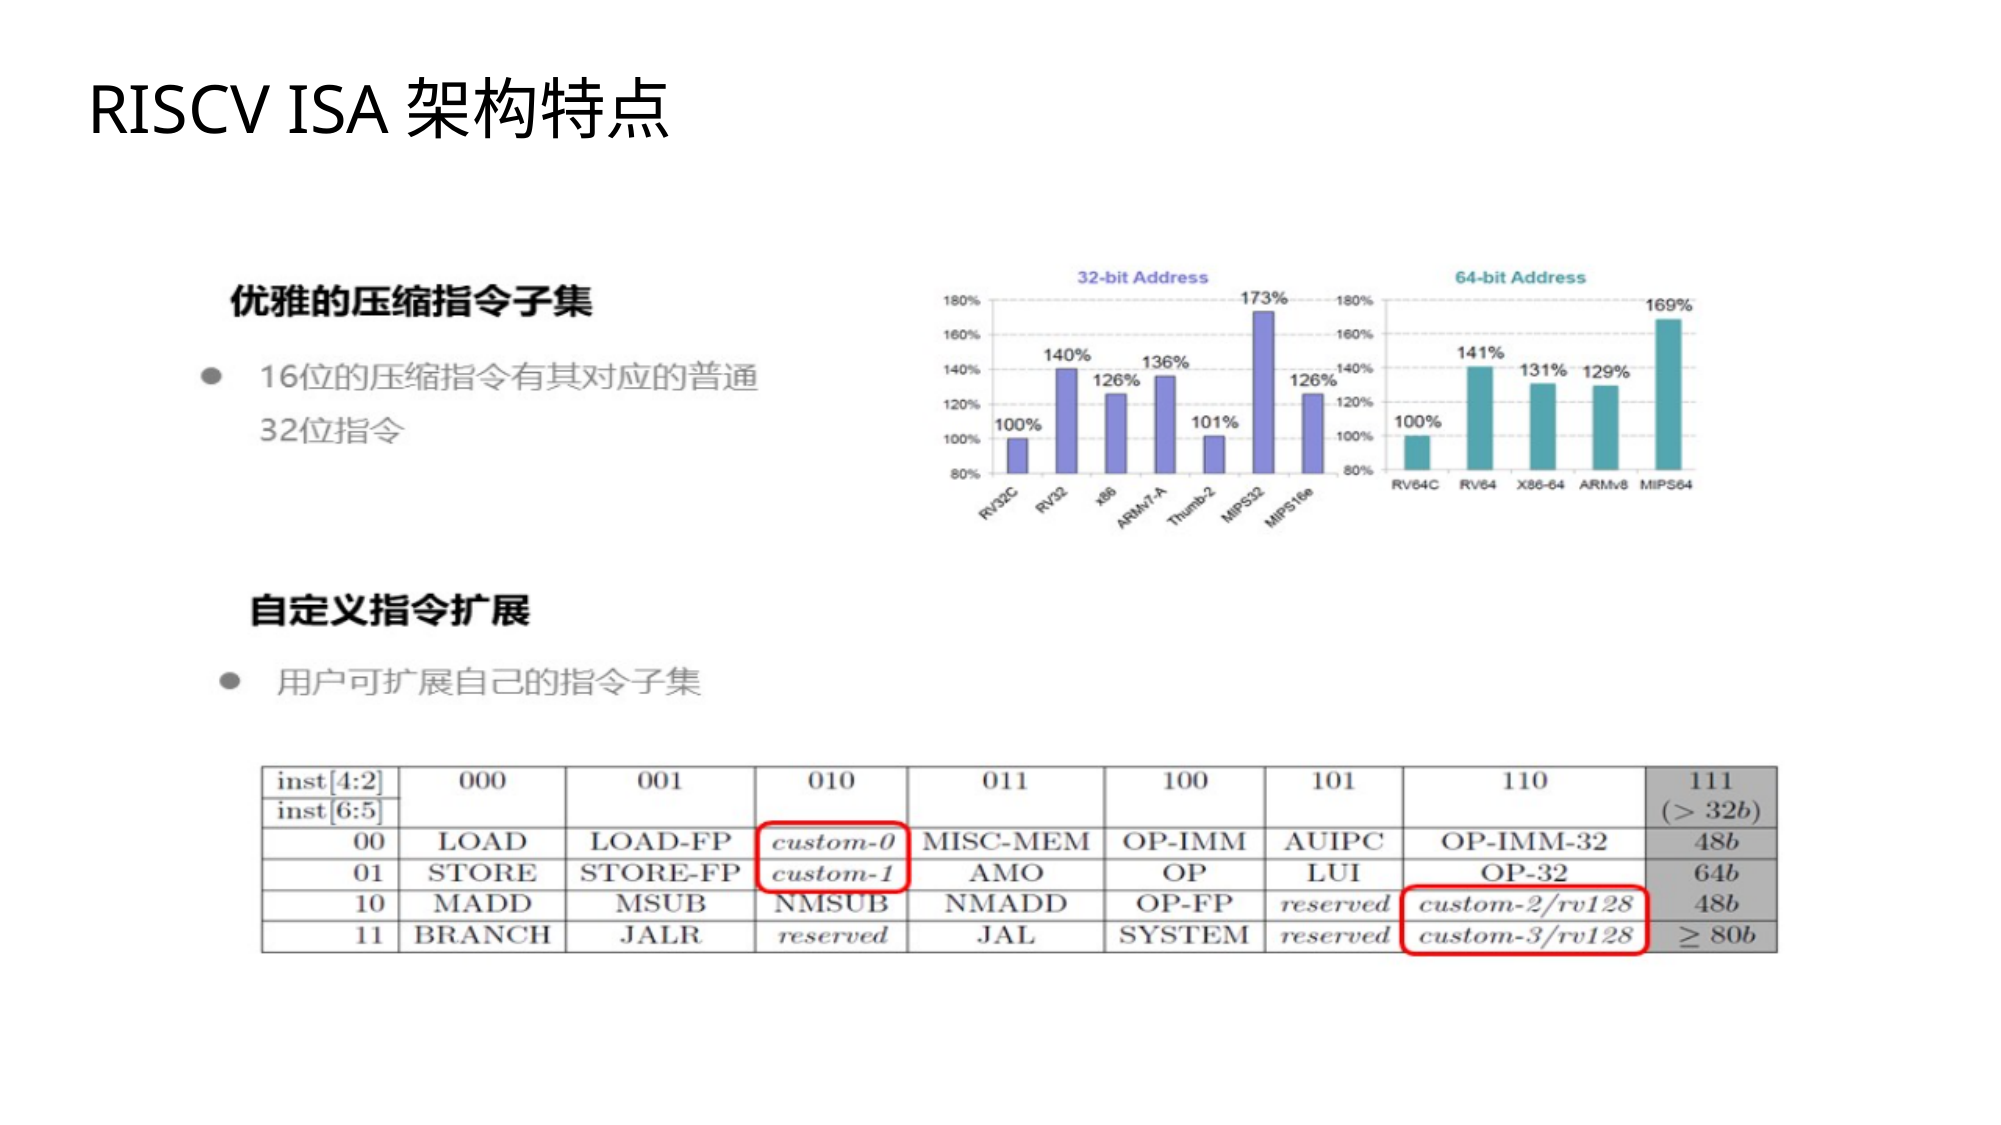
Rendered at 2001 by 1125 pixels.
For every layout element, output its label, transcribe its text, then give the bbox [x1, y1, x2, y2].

picture [168, 200, 1861, 977]
title RISCV ISA架构特点 [71, 52, 1091, 172]
